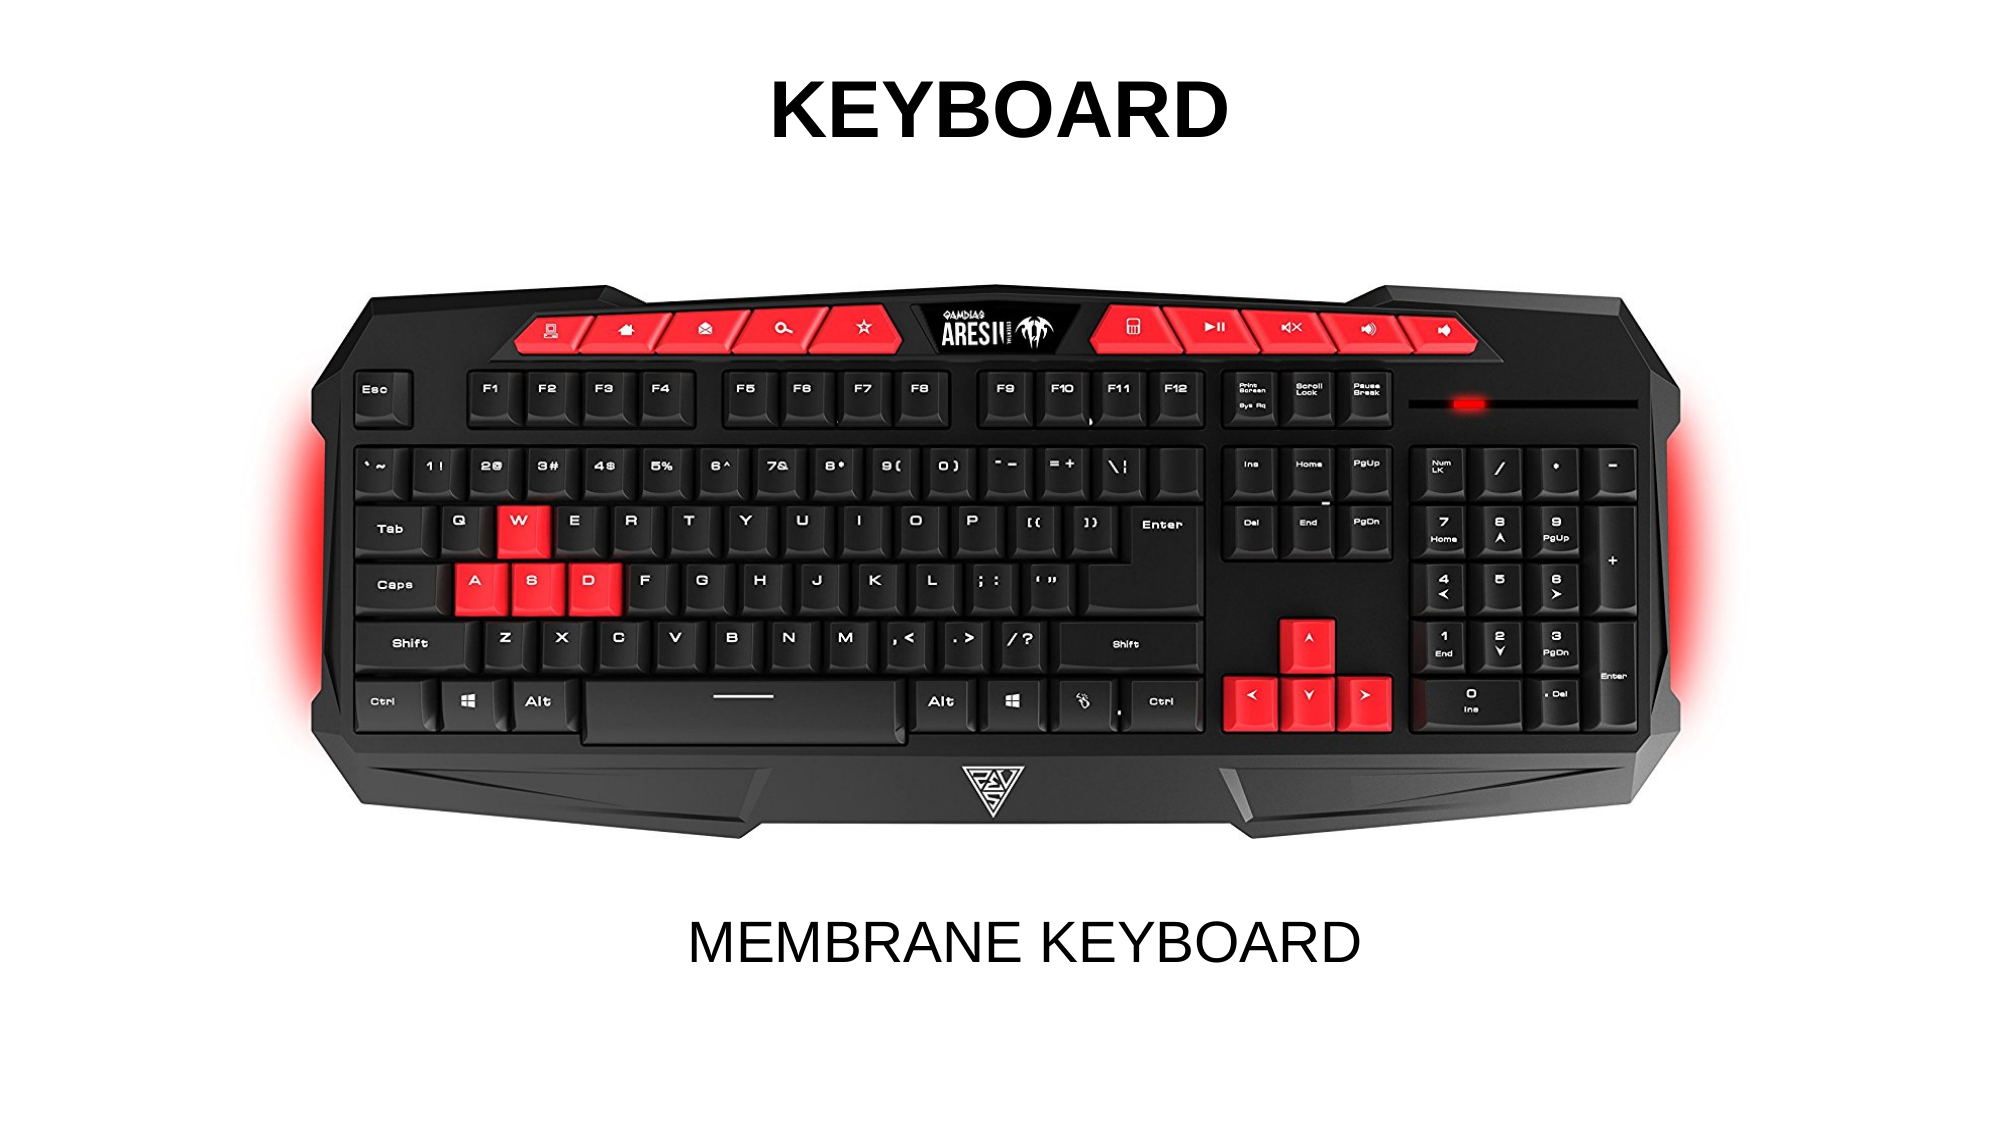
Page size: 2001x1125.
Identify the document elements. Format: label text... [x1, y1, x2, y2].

title KEYBOARD [137, 59, 1863, 163]
text_box MEMBRANE KEYBOARD [672, 897, 1437, 982]
picture [236, 284, 1751, 839]
